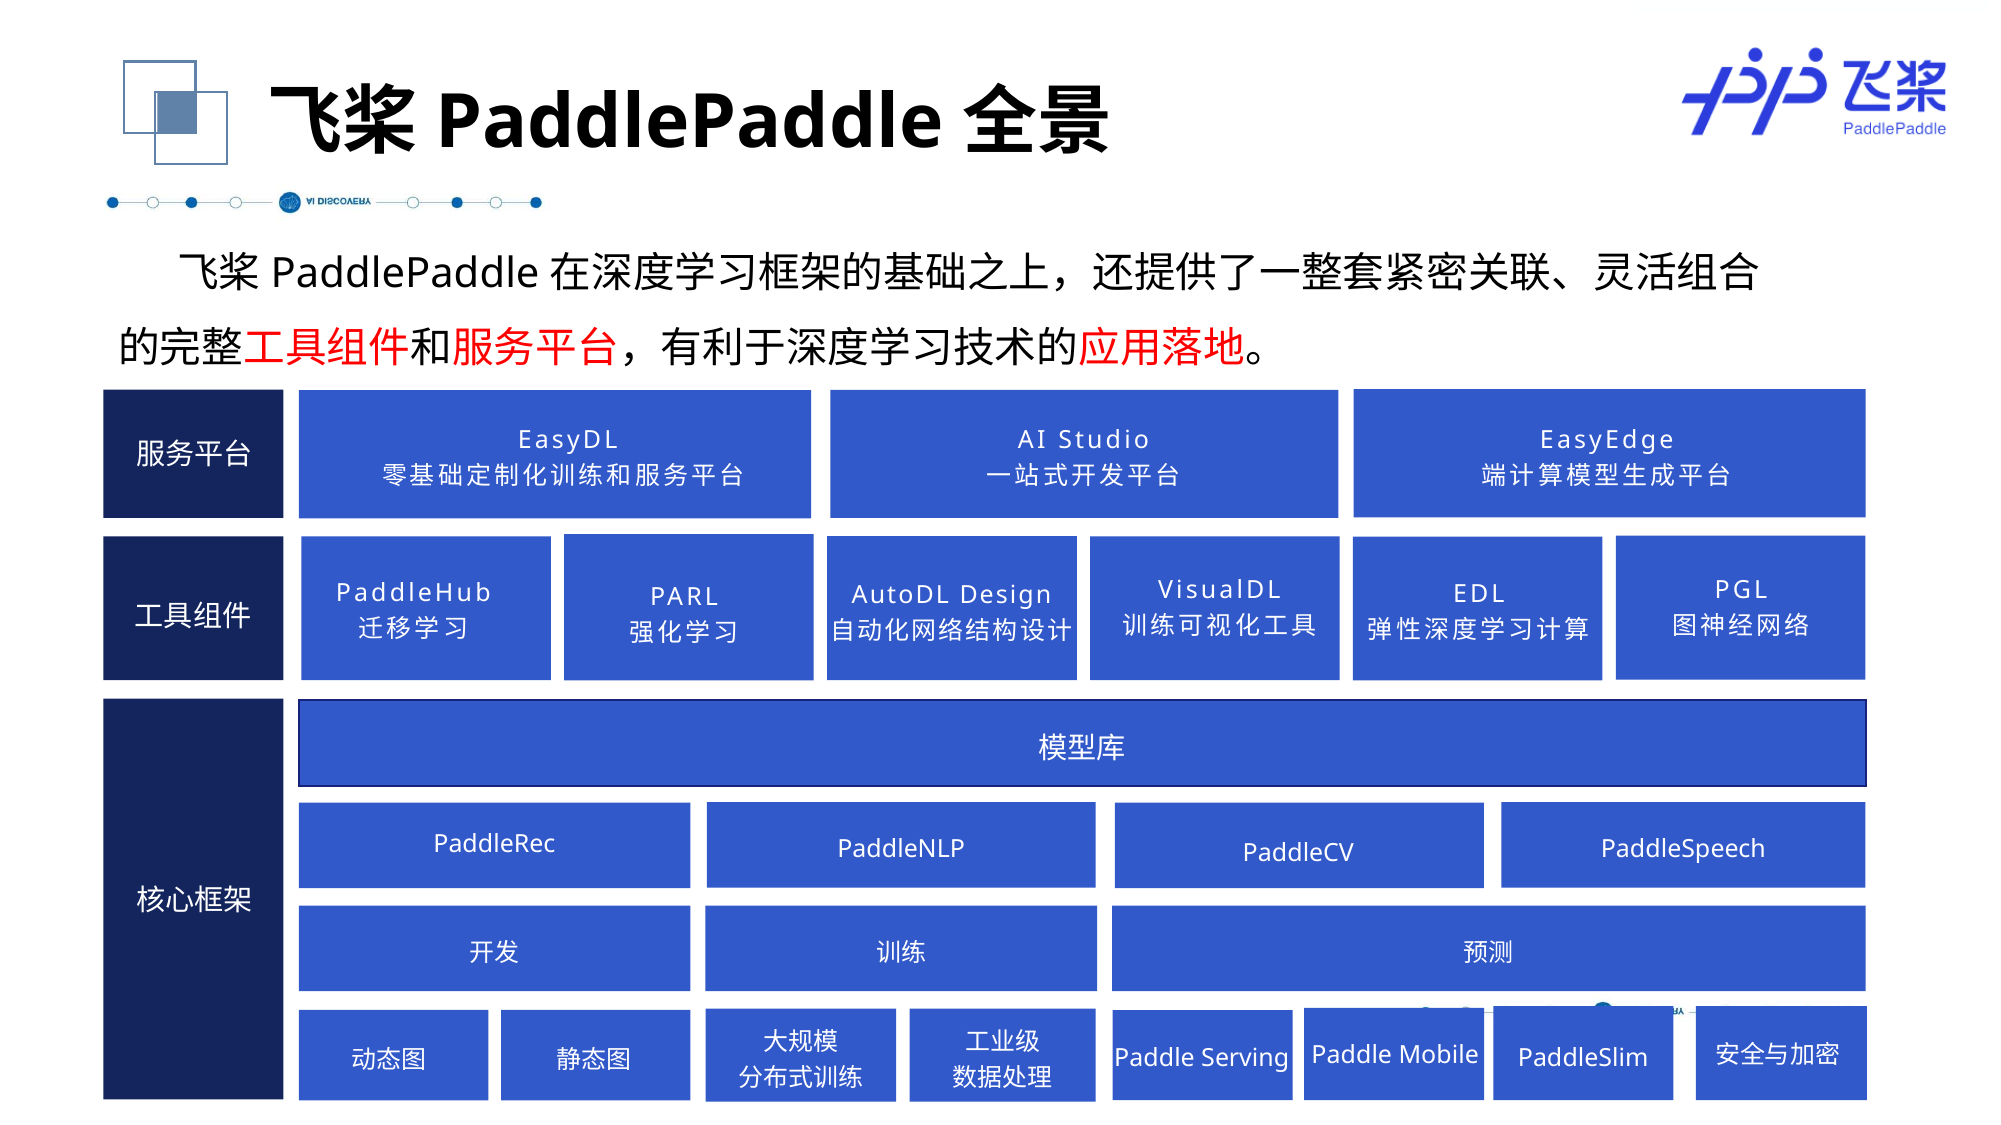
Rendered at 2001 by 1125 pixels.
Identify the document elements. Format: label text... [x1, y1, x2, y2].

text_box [103, 389, 1881, 1102]
picture [95, 180, 550, 229]
picture [1635, 0, 1988, 173]
text_box 飞桨PaddlePaddle在深度学习框架的基础之上，还提供了一整套紧密关联、灵活组合的完整工具组件和服务平台，有利于深度学习技术的应用落地。 [103, 213, 1801, 378]
text_box 飞桨PaddlePaddle全景 [252, 65, 1267, 171]
